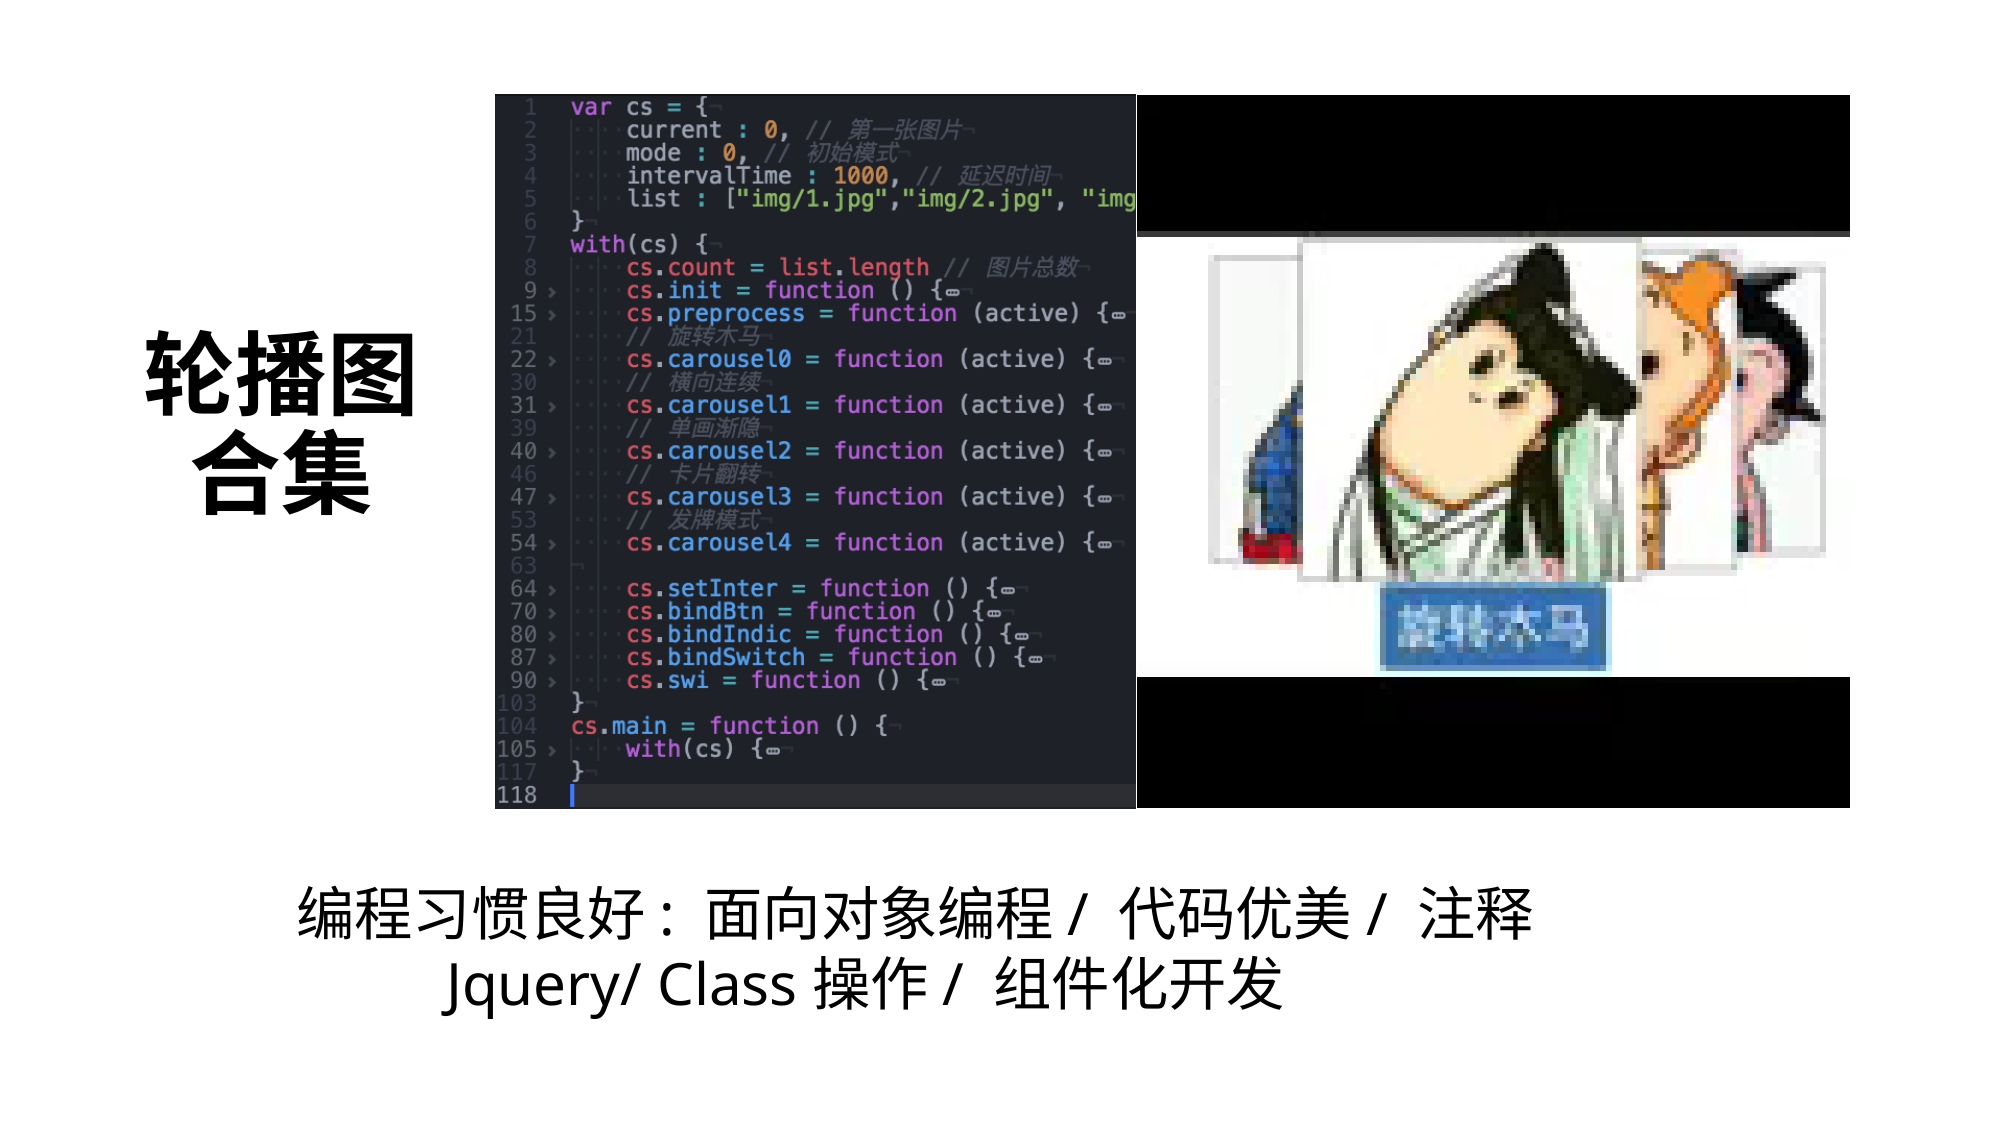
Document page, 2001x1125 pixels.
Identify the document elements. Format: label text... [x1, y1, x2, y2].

picture [495, 94, 1136, 809]
text_box 编程习惯良好: 面向对象编程/ 代码优美/ 注释 Jquery/ Class操作/ 组件化开发 [281, 869, 1724, 1024]
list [1137, 95, 1851, 809]
title 轮播图 合集 [68, 320, 495, 538]
